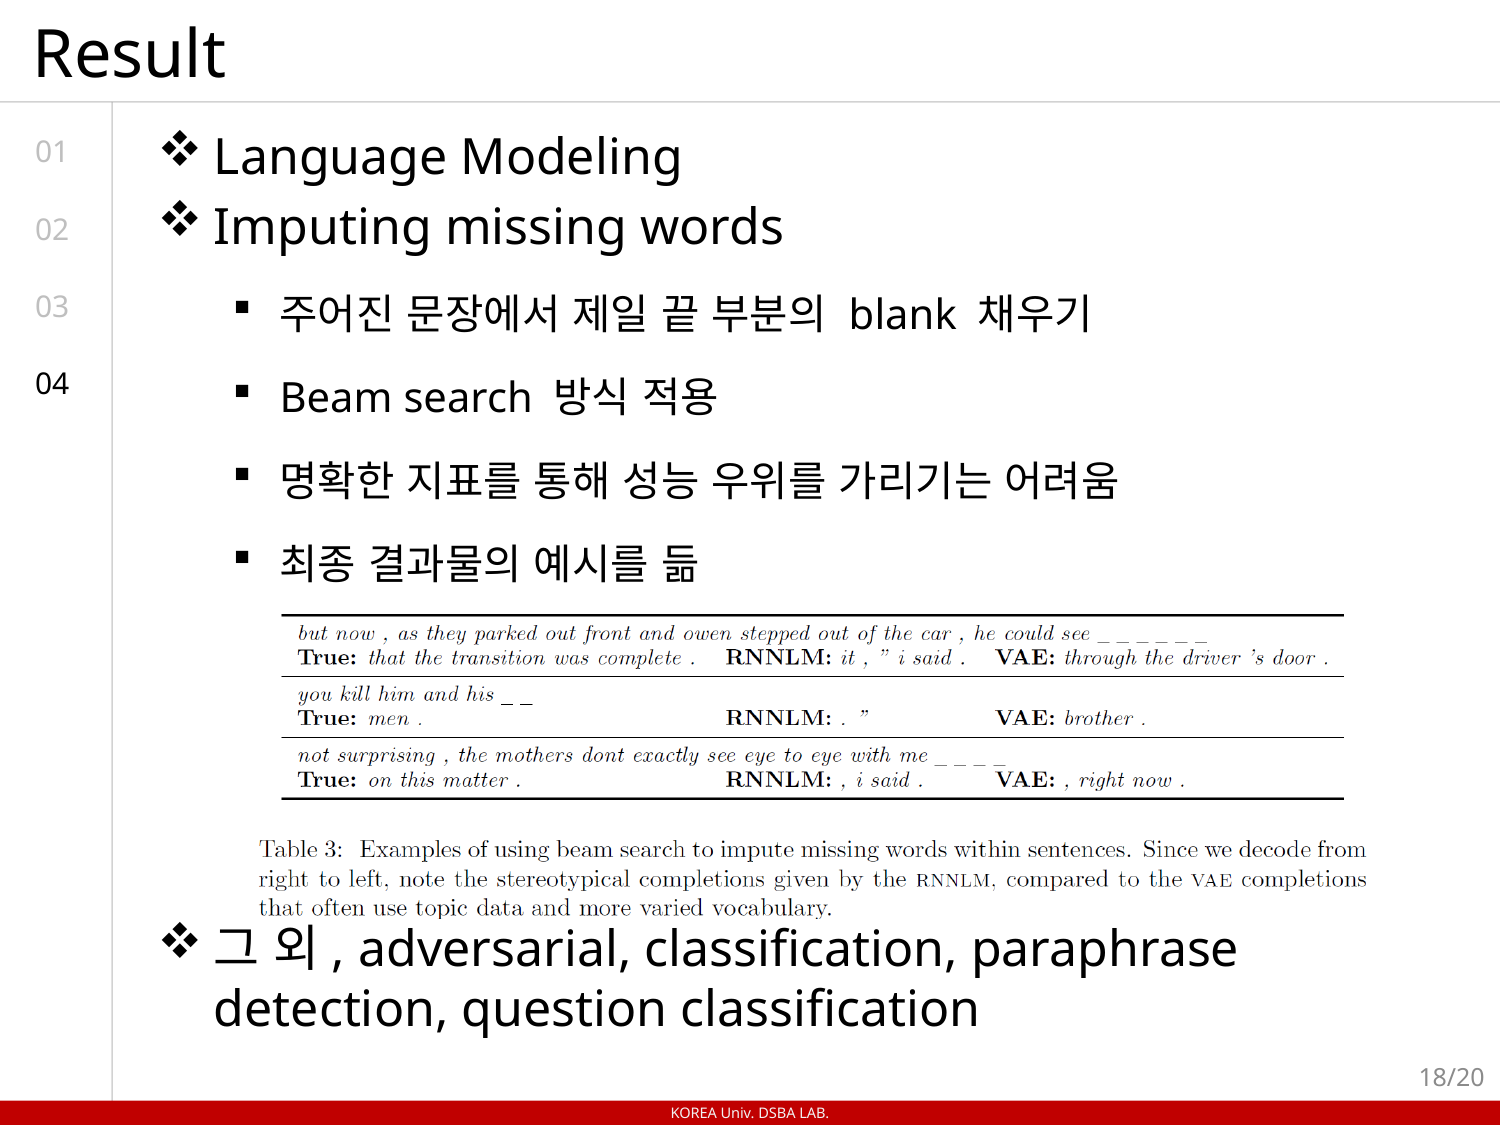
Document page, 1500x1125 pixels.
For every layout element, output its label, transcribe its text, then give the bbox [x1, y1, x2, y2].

title Result [17, 11, 1483, 90]
list 02 [20, 202, 100, 254]
picture [253, 602, 1371, 919]
list 04 [20, 357, 100, 409]
list Language Modeling Imputing missing words 주어진 문장에서 제일 끝 부분의 blank 채우기 Beam search 방식 적용 명확한 지표를 통해 성능 우위를 가리기는 어려움 최종 결과물의 예시를 듦 그 외, adversarial, classification, paraphrase detection, question classification [142, 116, 1483, 1089]
list 03 [20, 280, 100, 332]
list 01 [20, 125, 100, 177]
slide_number 18/20 [1149, 1048, 1500, 1109]
